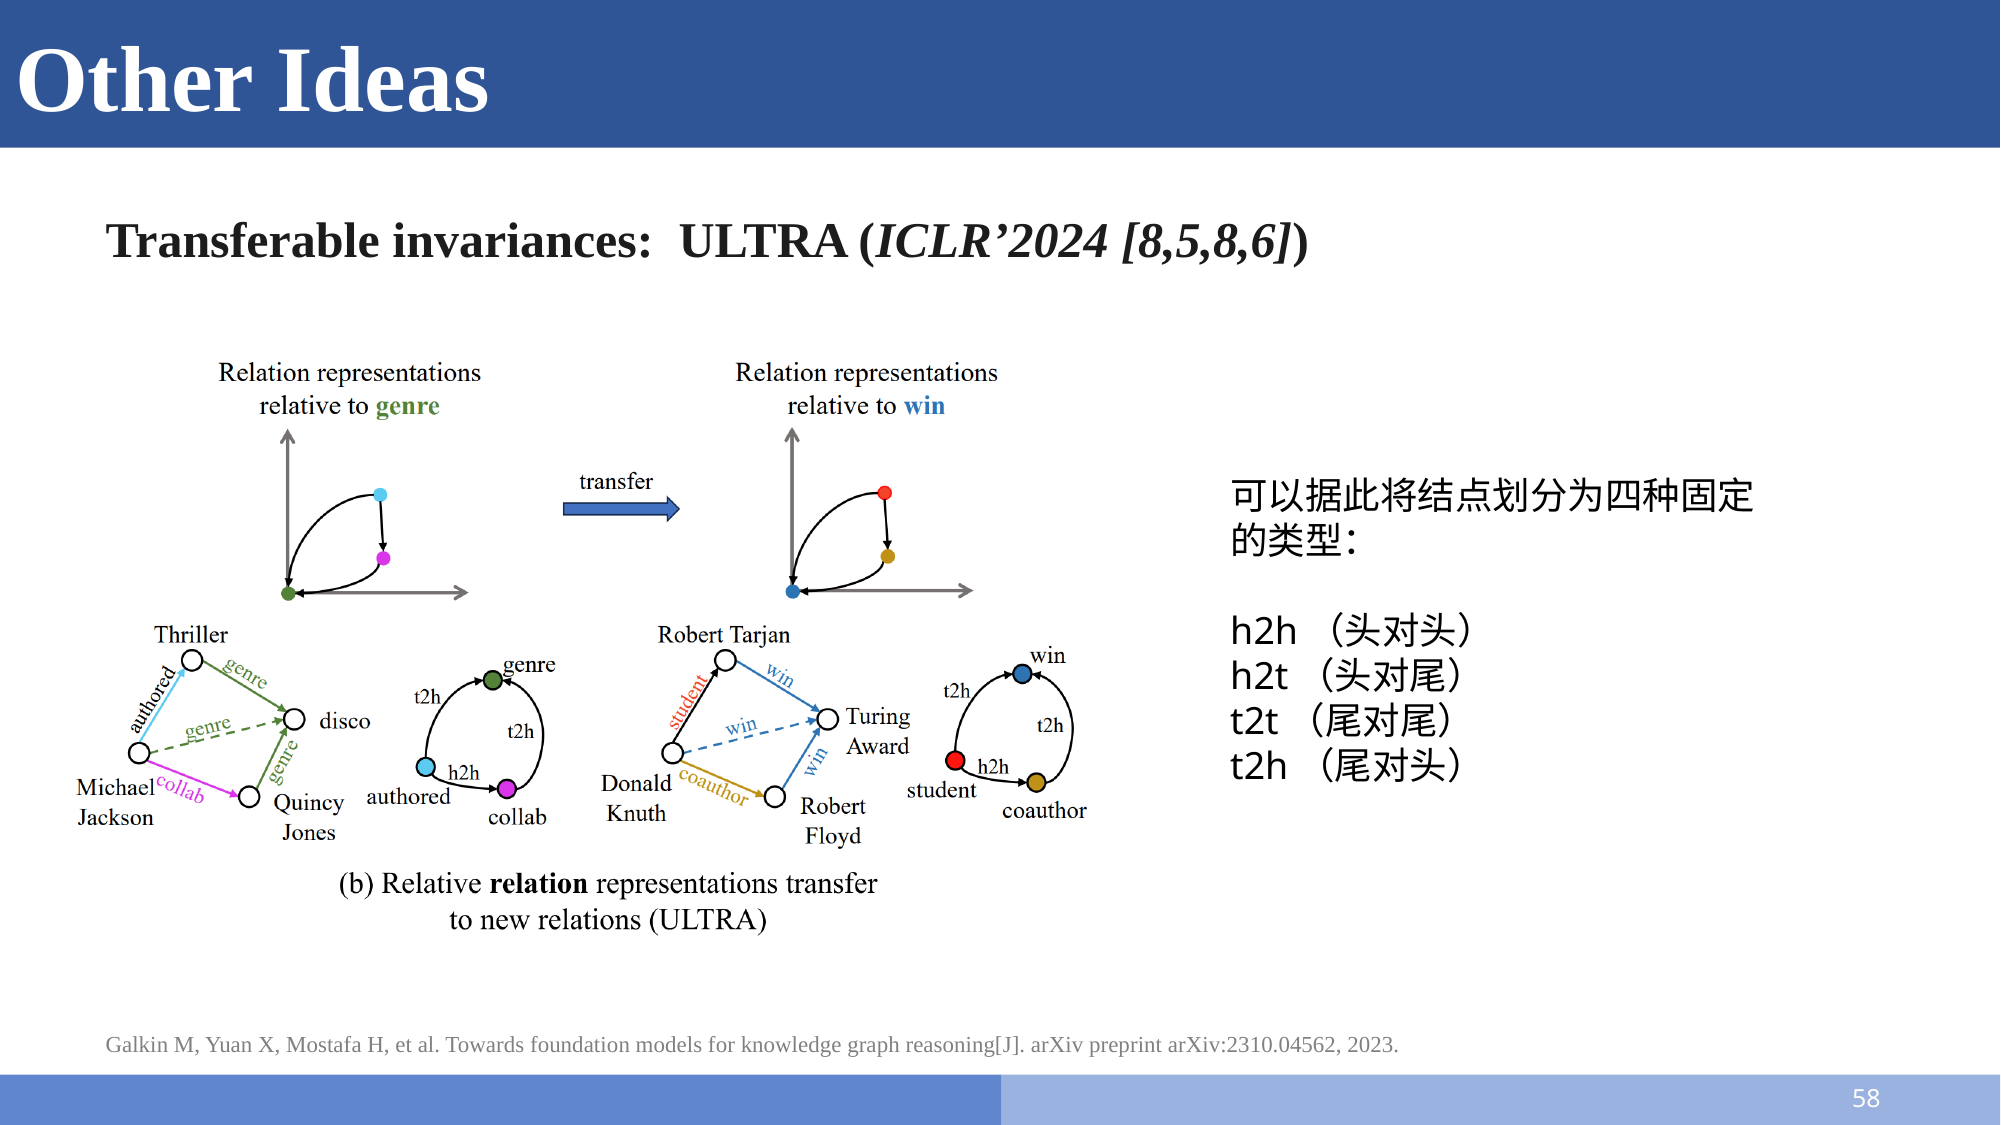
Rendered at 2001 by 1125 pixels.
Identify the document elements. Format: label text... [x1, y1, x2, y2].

title Other Ideas [0, 0, 2000, 148]
text_box 可以据此将结点划分为四种固定的类型： h2h（头对头） h2t（头对尾） t2t（尾对尾） t2h（尾对头） [1215, 464, 1796, 794]
picture [64, 342, 1107, 956]
text_box Galkin M, Yuan X, Mostafa H, et al. Towards foundation models for knowledge graph reasoning[J]. arXiv preprint arXiv:2310.04562, 2023. [90, 1022, 2000, 1065]
text_box Transferable invariances: ULTRA (ICLR’2024 [8,5,8,6]) [90, 200, 1437, 275]
slide_number 58 [1775, 1077, 1881, 1123]
